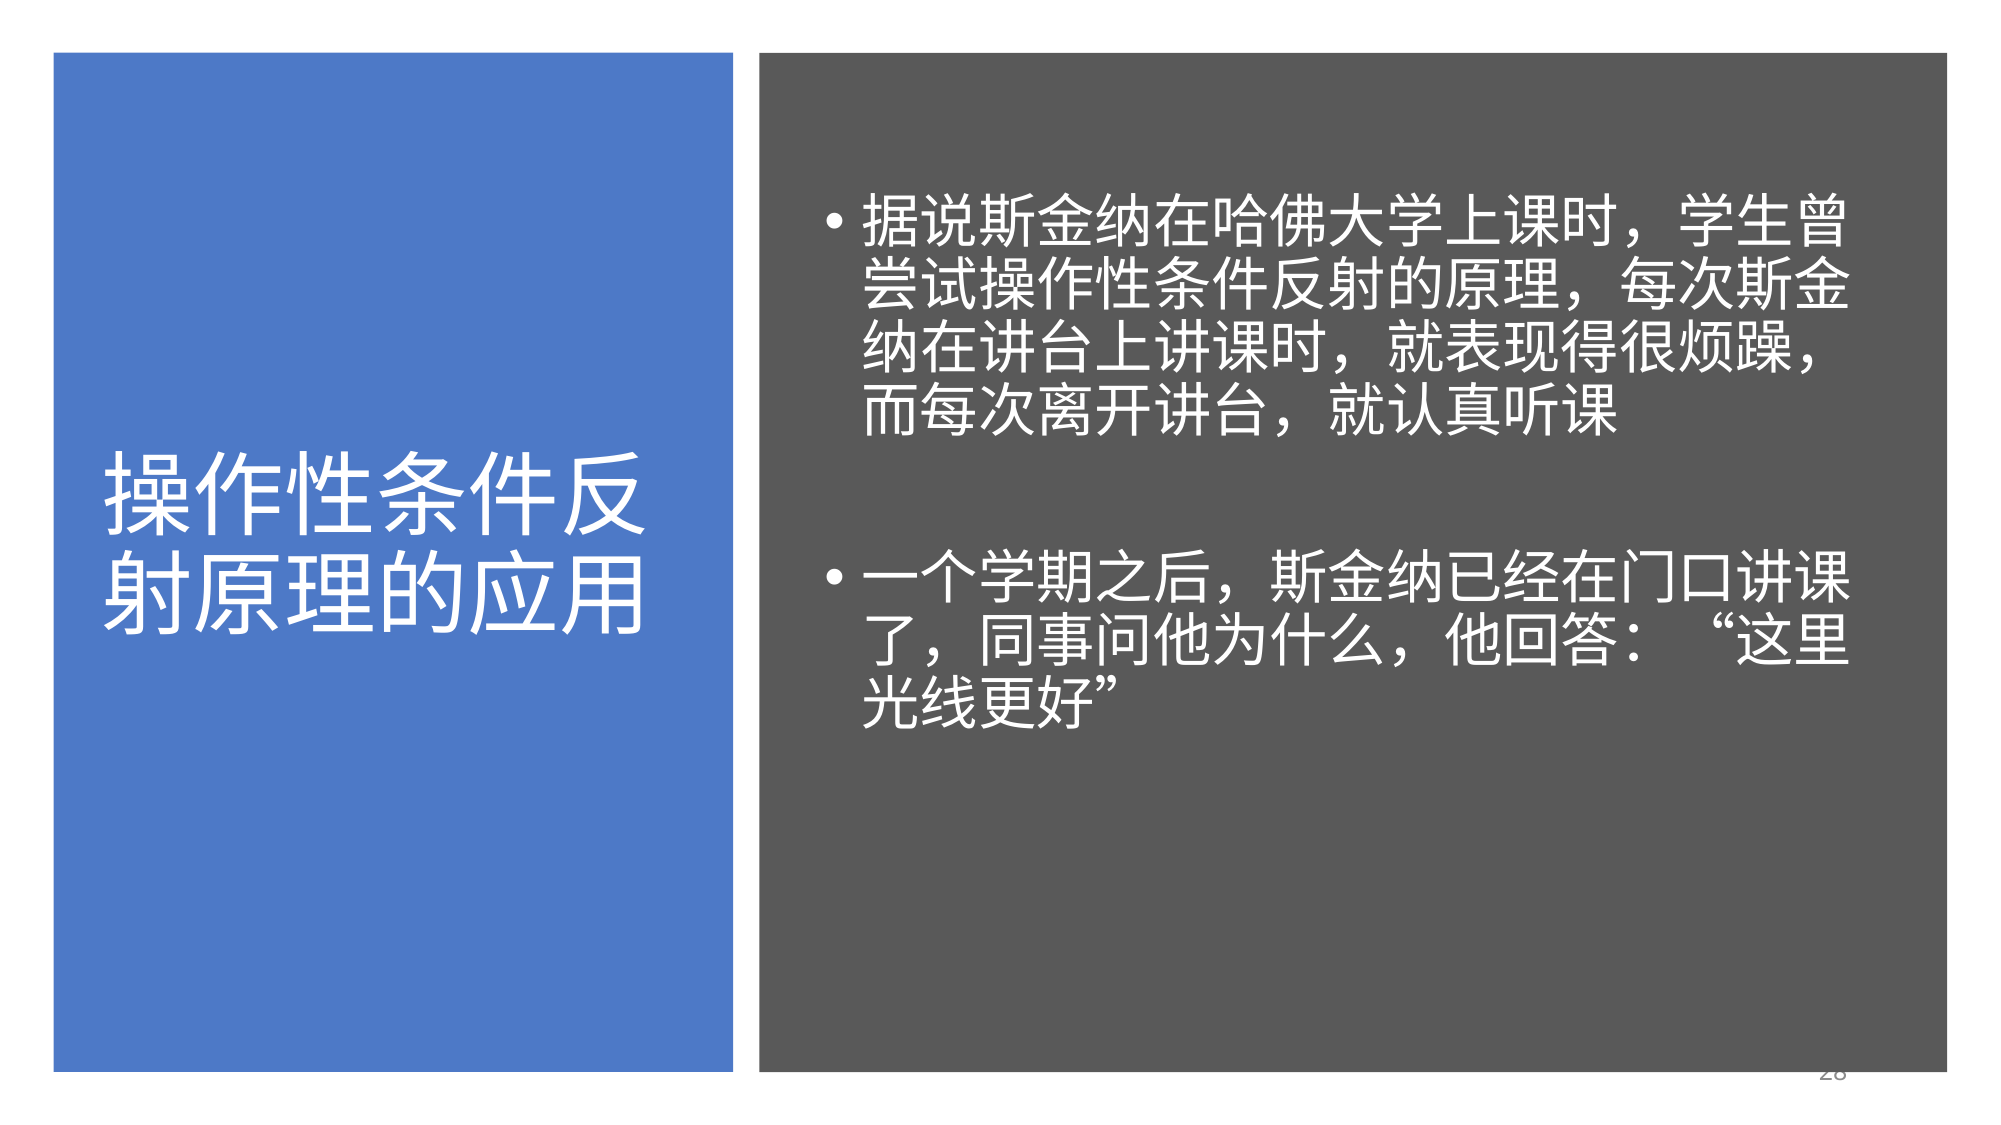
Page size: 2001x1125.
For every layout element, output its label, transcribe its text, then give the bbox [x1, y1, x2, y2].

text_box [758, 52, 1948, 1073]
list 据说斯金纳在哈佛大学上课时，学生曾尝试操作性条件反射的原理，每次斯金纳在讲台上讲课时，就表现得很烦躁，而每次离开讲台，就认真听课 一个学期之后，斯金纳已经在门口讲课了，同事问他为什么，他回答：“这里光线更好” [809, 95, 1892, 1002]
slide_number 28 [1412, 1042, 1863, 1103]
text_box [53, 52, 734, 1073]
title 操作性条件反射原理的应用 [85, 95, 697, 1002]
